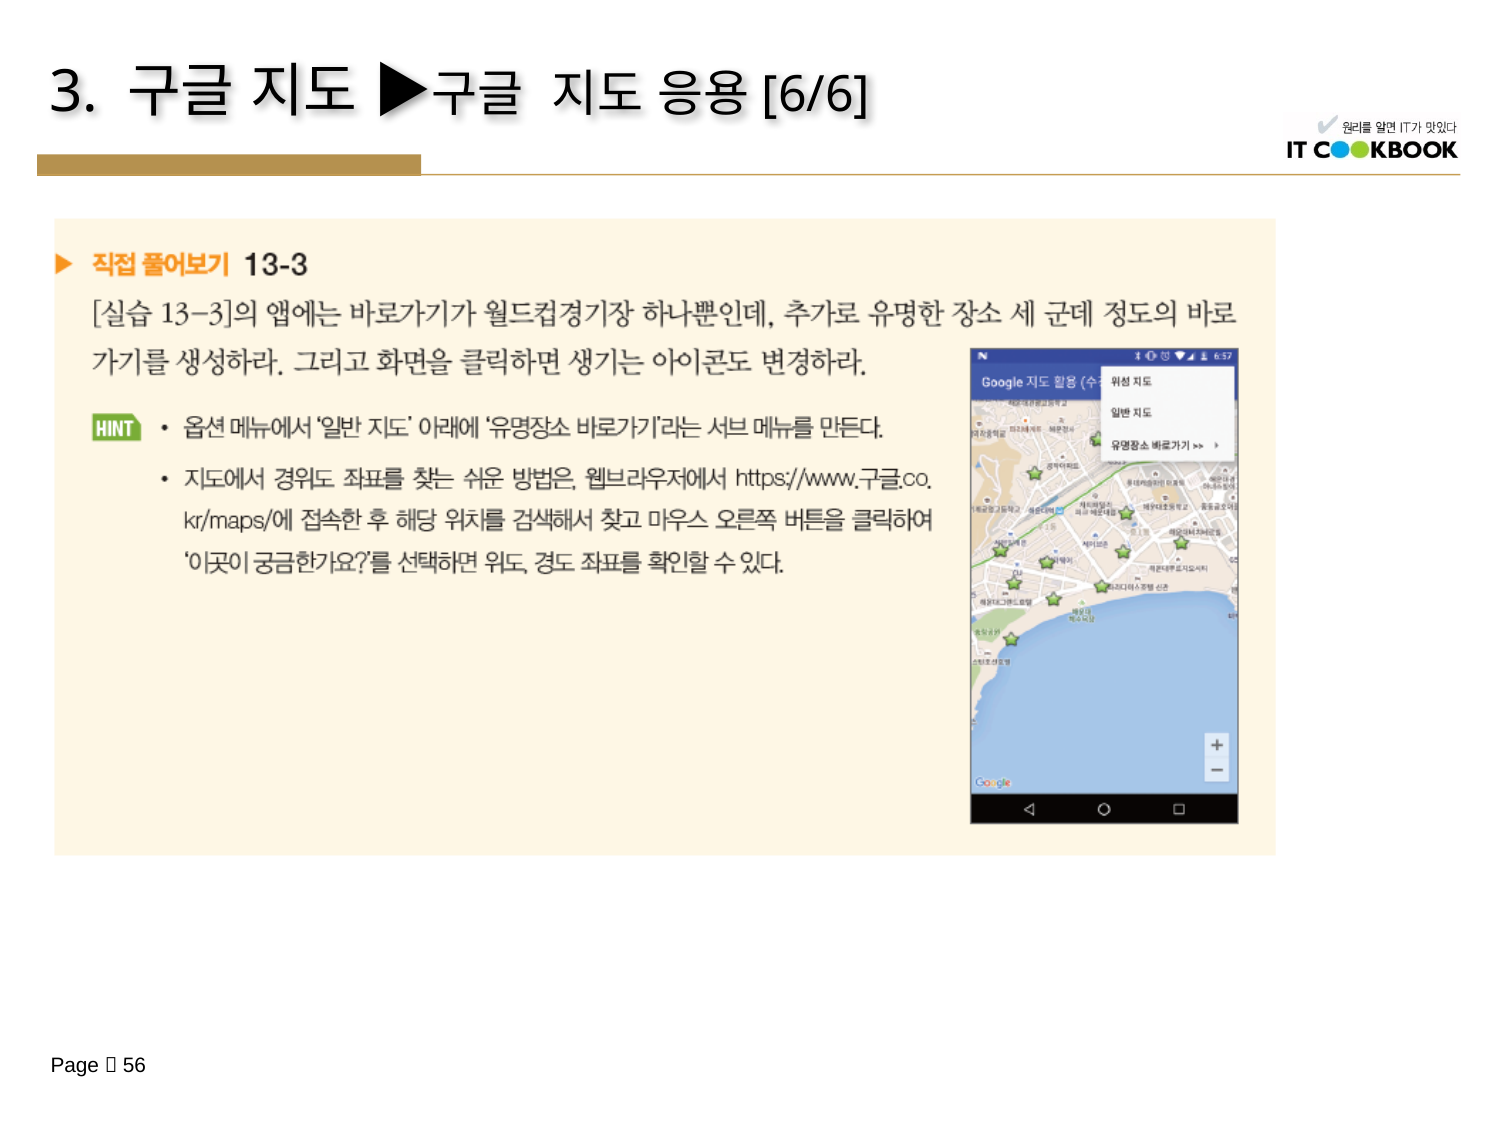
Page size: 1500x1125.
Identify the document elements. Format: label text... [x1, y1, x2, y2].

picture [48, 215, 1283, 867]
title 3. 구글 지도 ▶구글 지도 응용[6/6] [48, 53, 1487, 161]
